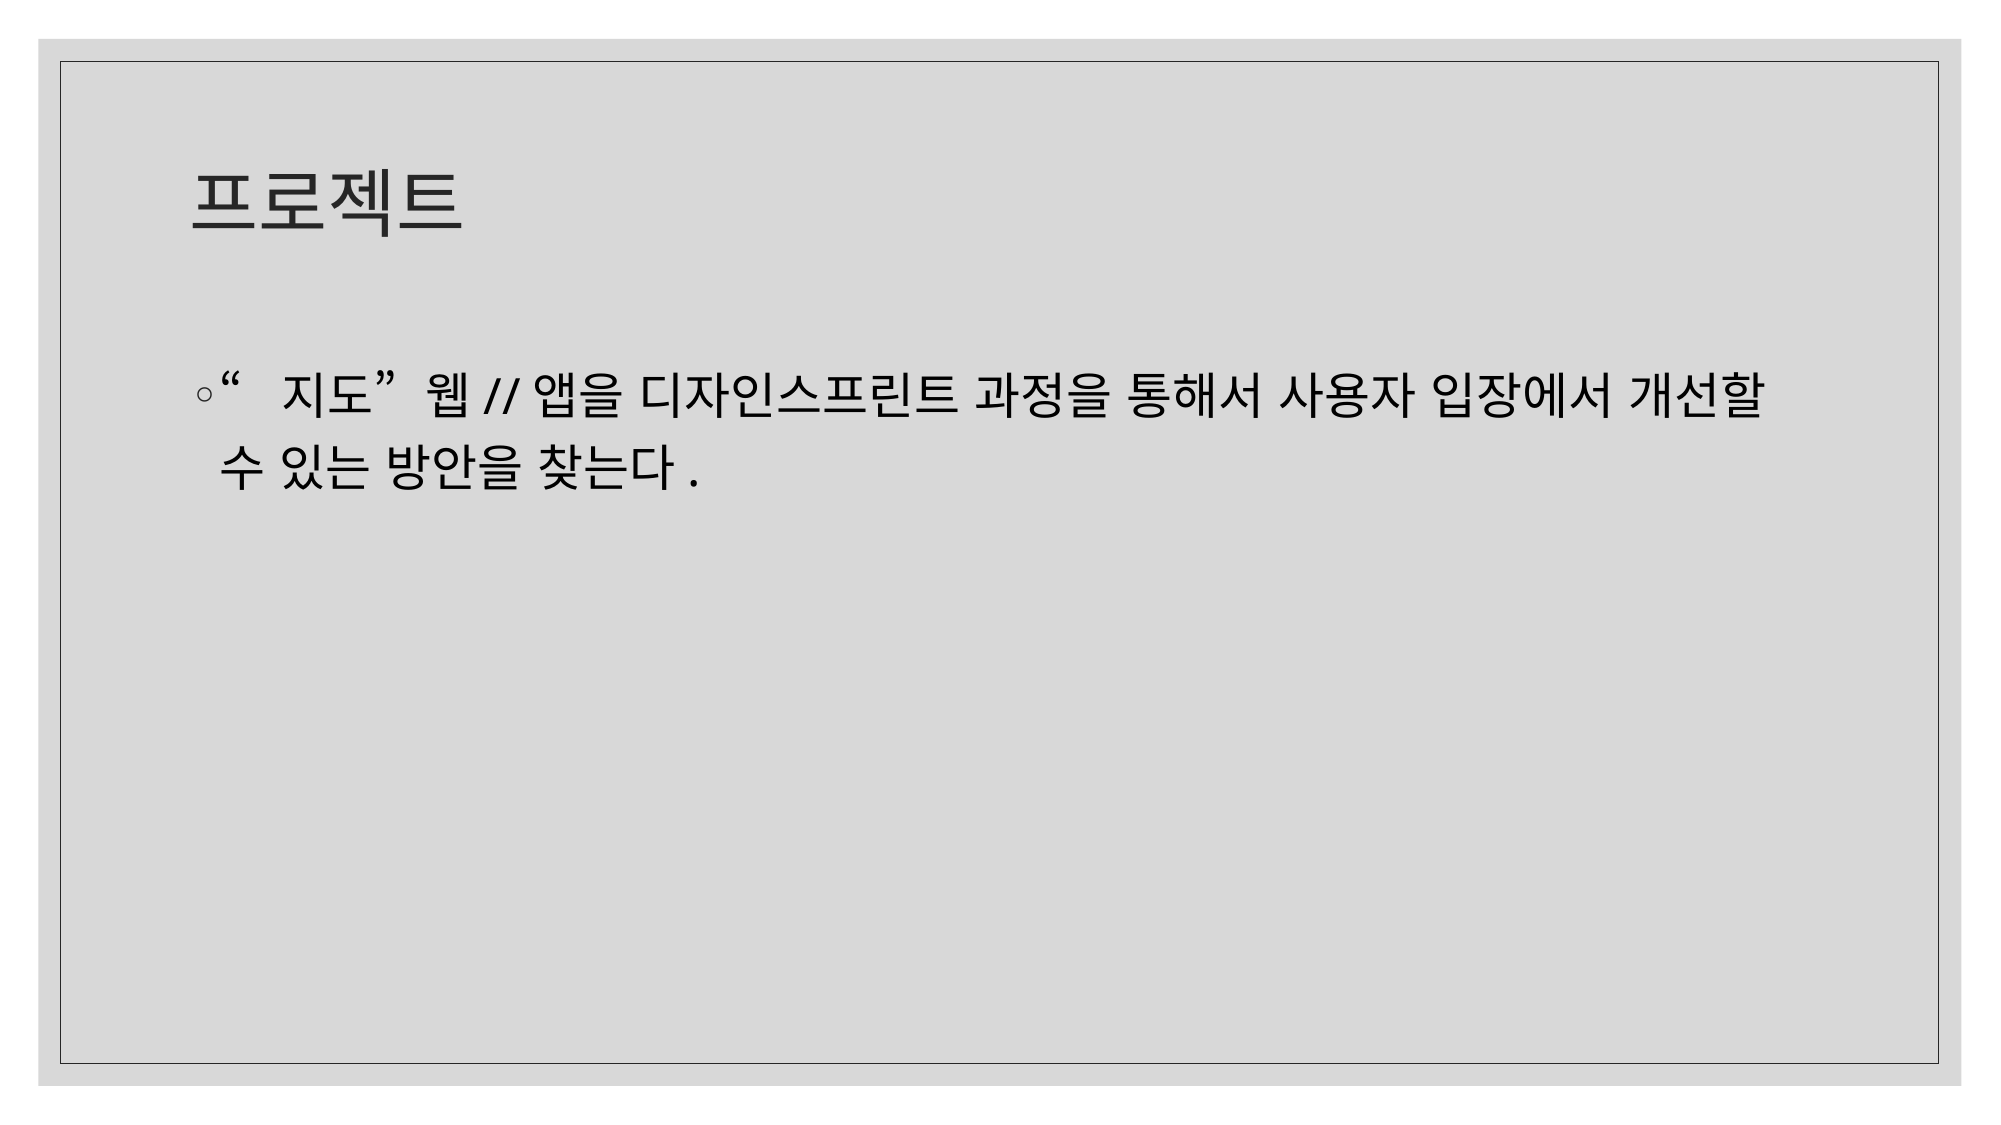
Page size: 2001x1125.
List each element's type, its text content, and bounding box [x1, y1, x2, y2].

text_box 프로젝트 [174, 94, 1825, 320]
text_box “지도” 웹//앱을 디자인스프린트 과정을 통해서 사용자 입장에서 개선할 수 있는 방안을 찾는다. [174, 344, 1825, 977]
